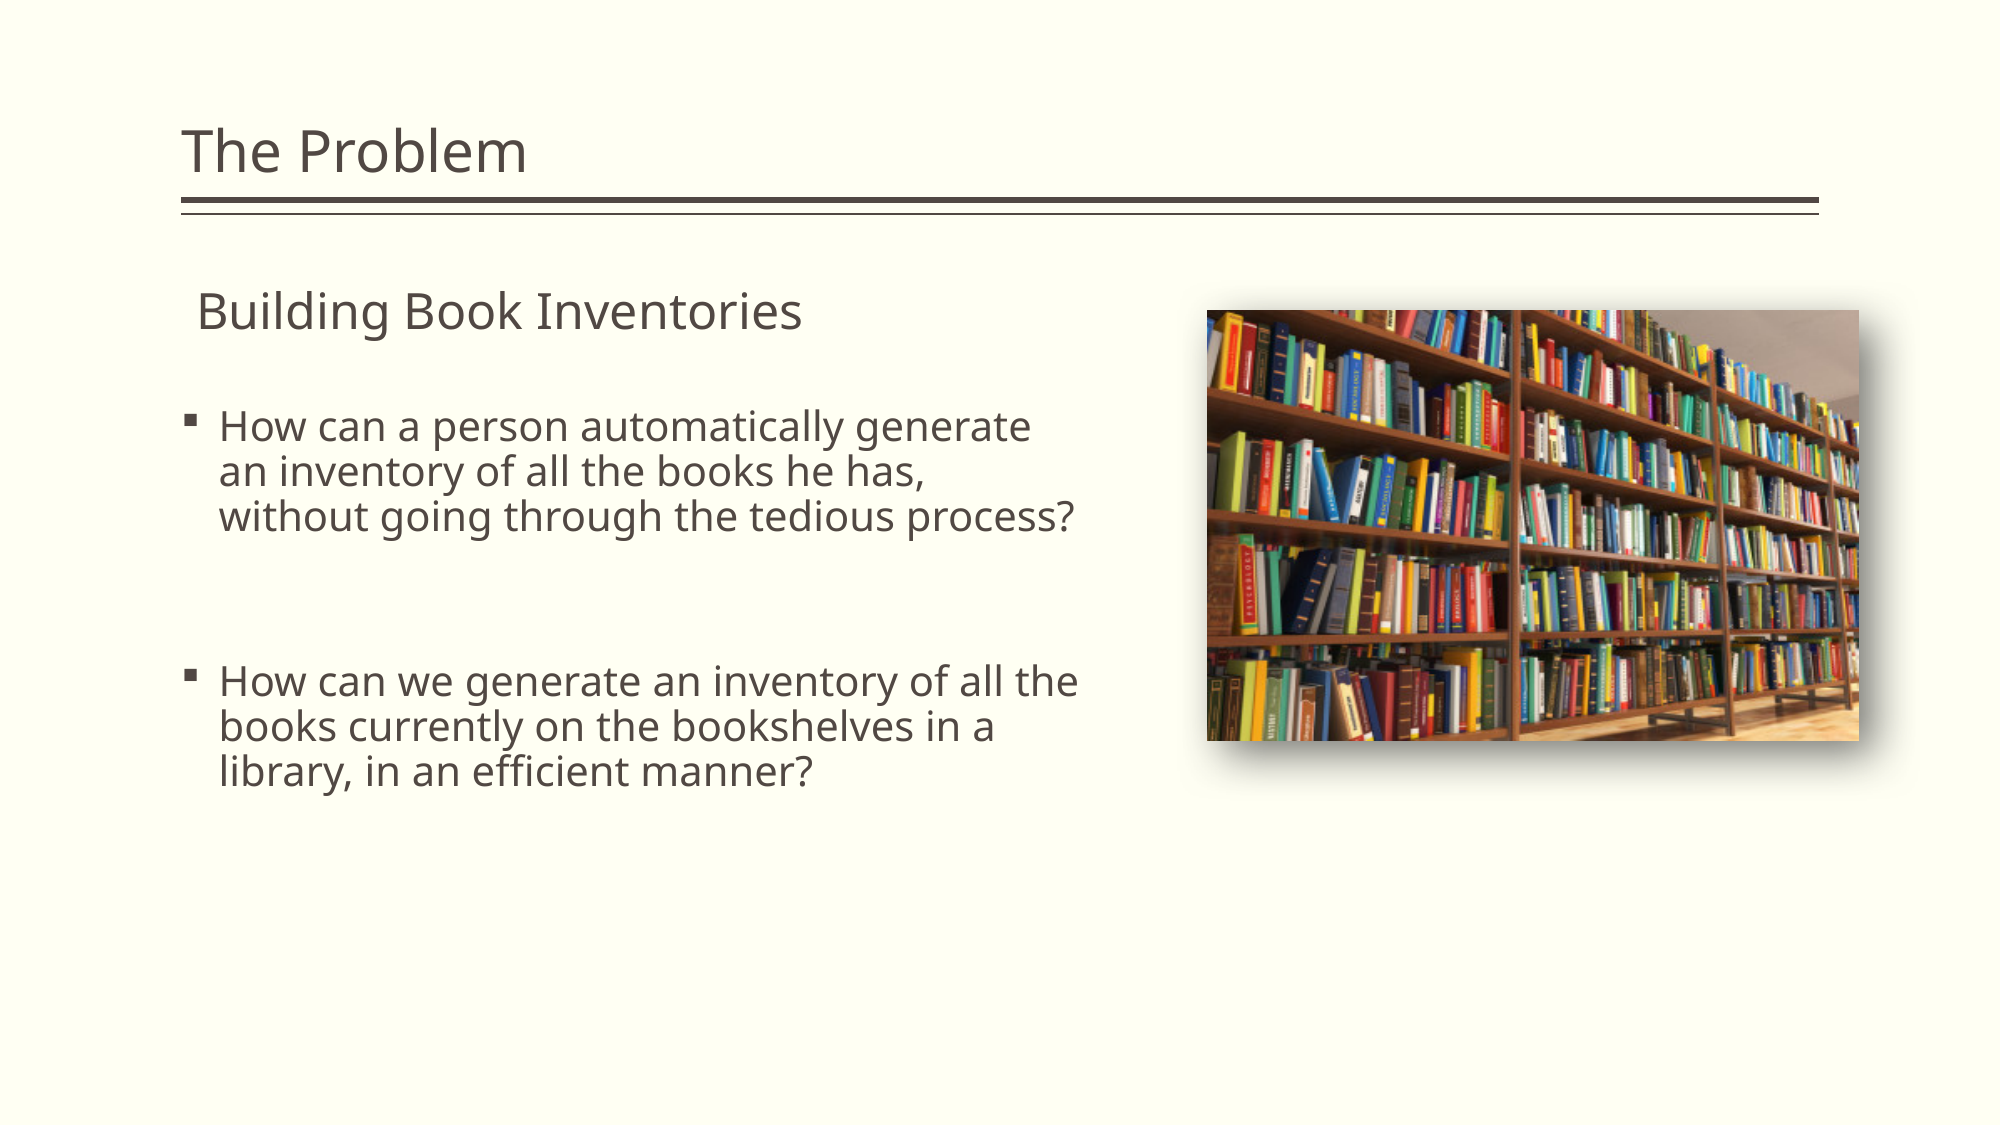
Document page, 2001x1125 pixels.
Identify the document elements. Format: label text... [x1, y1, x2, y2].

picture [1207, 310, 1859, 741]
text_box Building Book Inventories [181, 272, 833, 347]
list How can a person automatically generate an inventory of all the books he has, without going through the tedious process? How can we generate an inventory of all the books currently on the bookshelves in a library, in an efﬁcient manner? [181, 397, 1085, 889]
title The Problem [181, 7, 1819, 193]
